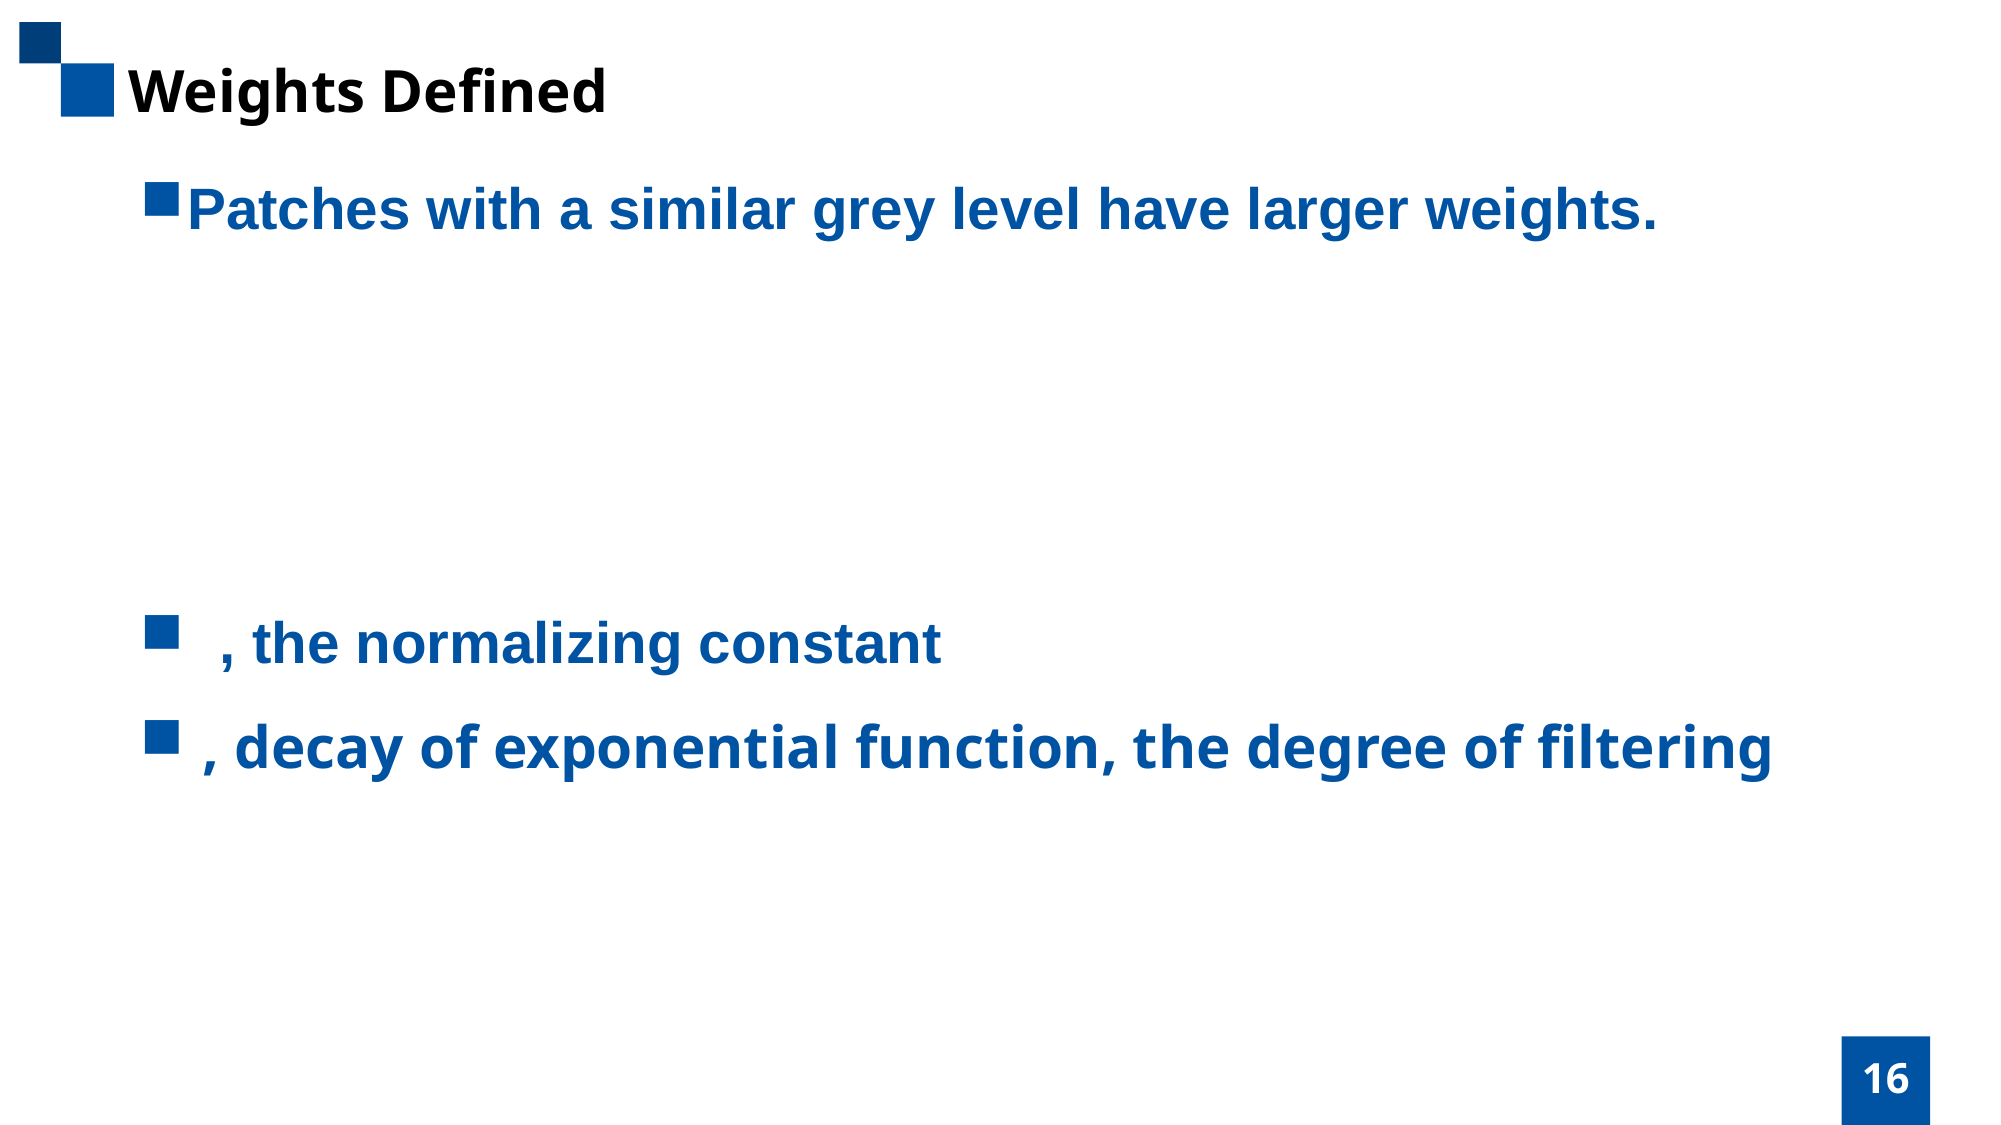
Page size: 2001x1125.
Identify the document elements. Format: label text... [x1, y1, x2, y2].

text_box Patches with a similar grey level have larger weights. [125, 146, 1910, 249]
text_box Weights Defined [113, 47, 1000, 132]
slide_number 16 [1771, 1050, 2000, 1111]
